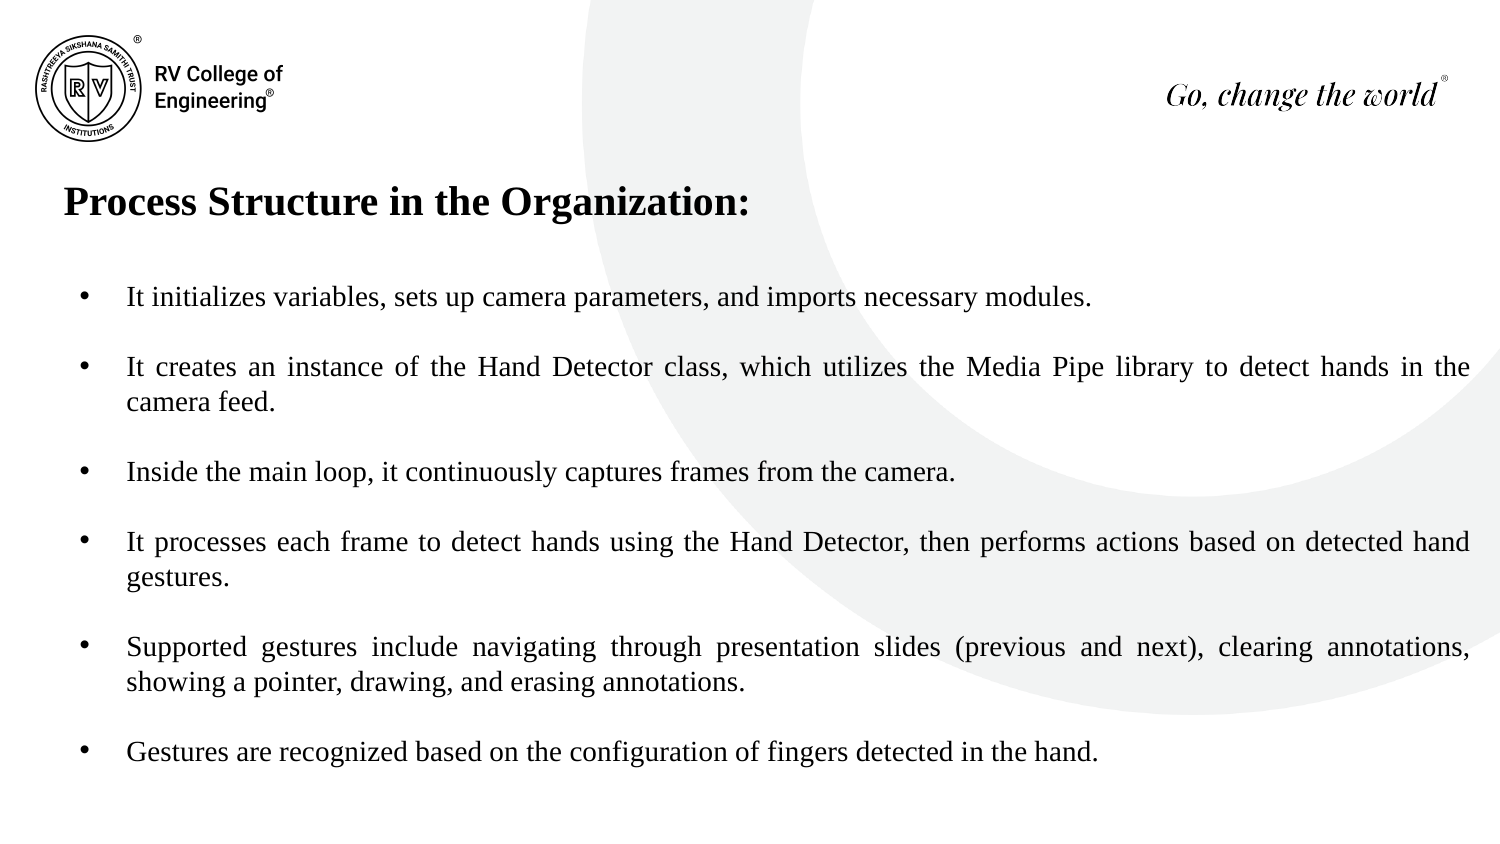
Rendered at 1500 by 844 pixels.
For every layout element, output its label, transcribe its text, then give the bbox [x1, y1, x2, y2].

text_box Process Structure in the Organization: [48, 166, 1474, 232]
picture [0, 0, 1500, 844]
text_box It initializes variables, sets up camera parameters, and imports necessary modules. It creates an instance of the Hand Detector class, which utilizes the Media Pipe library to detect hands in the camera feed. Inside the main loop, it continuously captures frames from the camera. It processes each frame to detect hands using the Hand Detector, then performs actions based on detected hand gestures. Supported gestures include navigating through presentation slides (previous and next), clearing annotations, showing a pointer, drawing, and erasing annotations. Gestures are recognized based on the configuration of fingers detected in the hand. [64, 270, 1487, 810]
